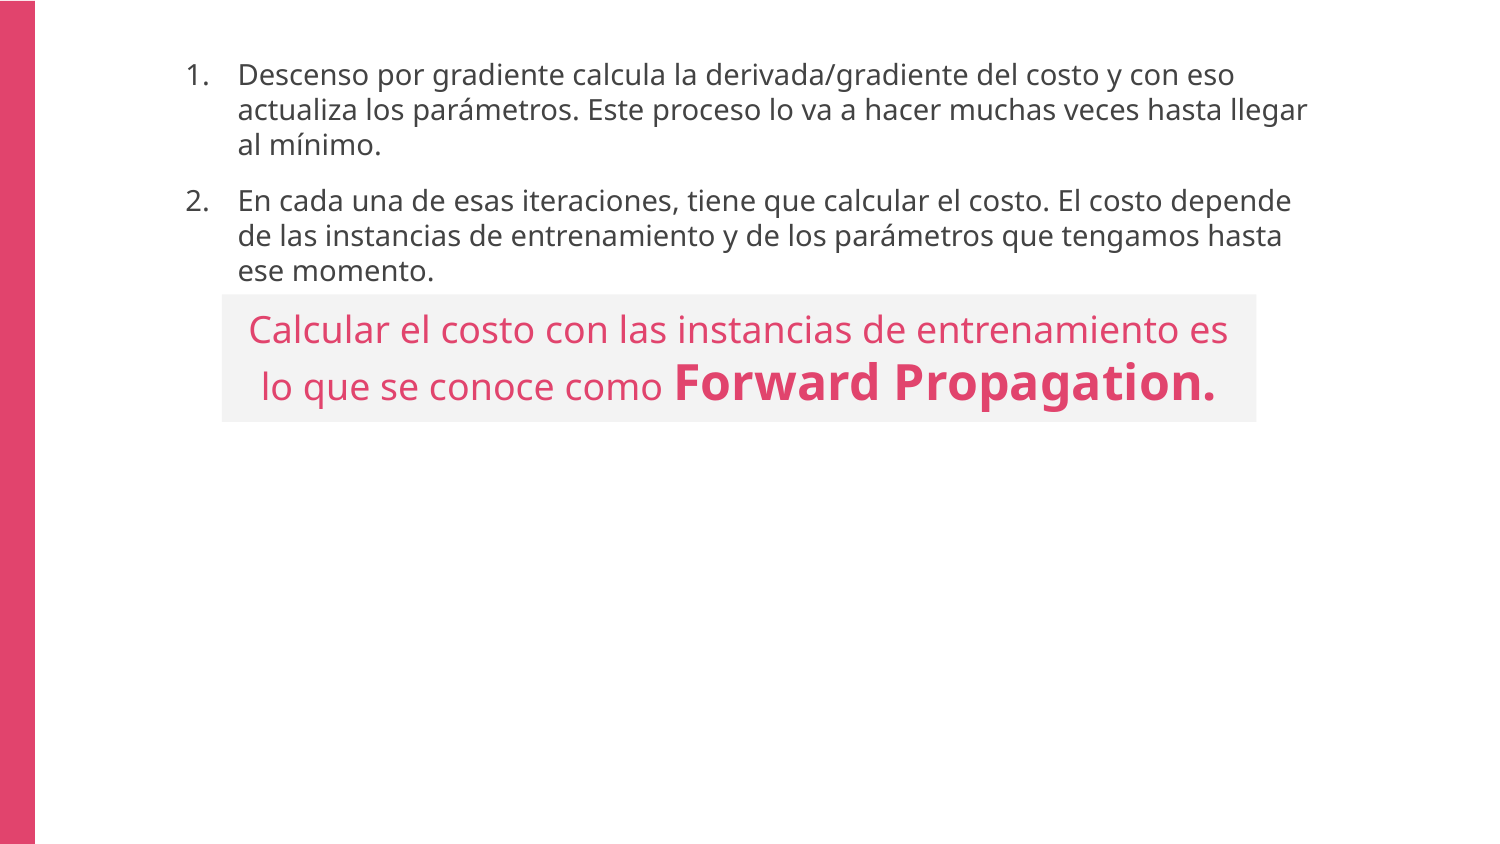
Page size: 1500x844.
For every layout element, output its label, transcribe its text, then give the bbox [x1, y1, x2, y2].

text_box Descenso por gradiente calcula la derivada/gradiente del costo y con eso actualiza los parámetros. Este proceso lo va a hacer muchas veces hasta llegar al mínimo. En cada una de esas iteraciones, tiene que calcular el costo. El costo depende de las instancias de entrenamiento y de los parámetros que tengamos hasta ese momento. [147, 41, 1349, 125]
text_box Calcular el costo con las instancias de entrenamiento es lo que se conoce como Forward Propagation. [221, 294, 1257, 422]
